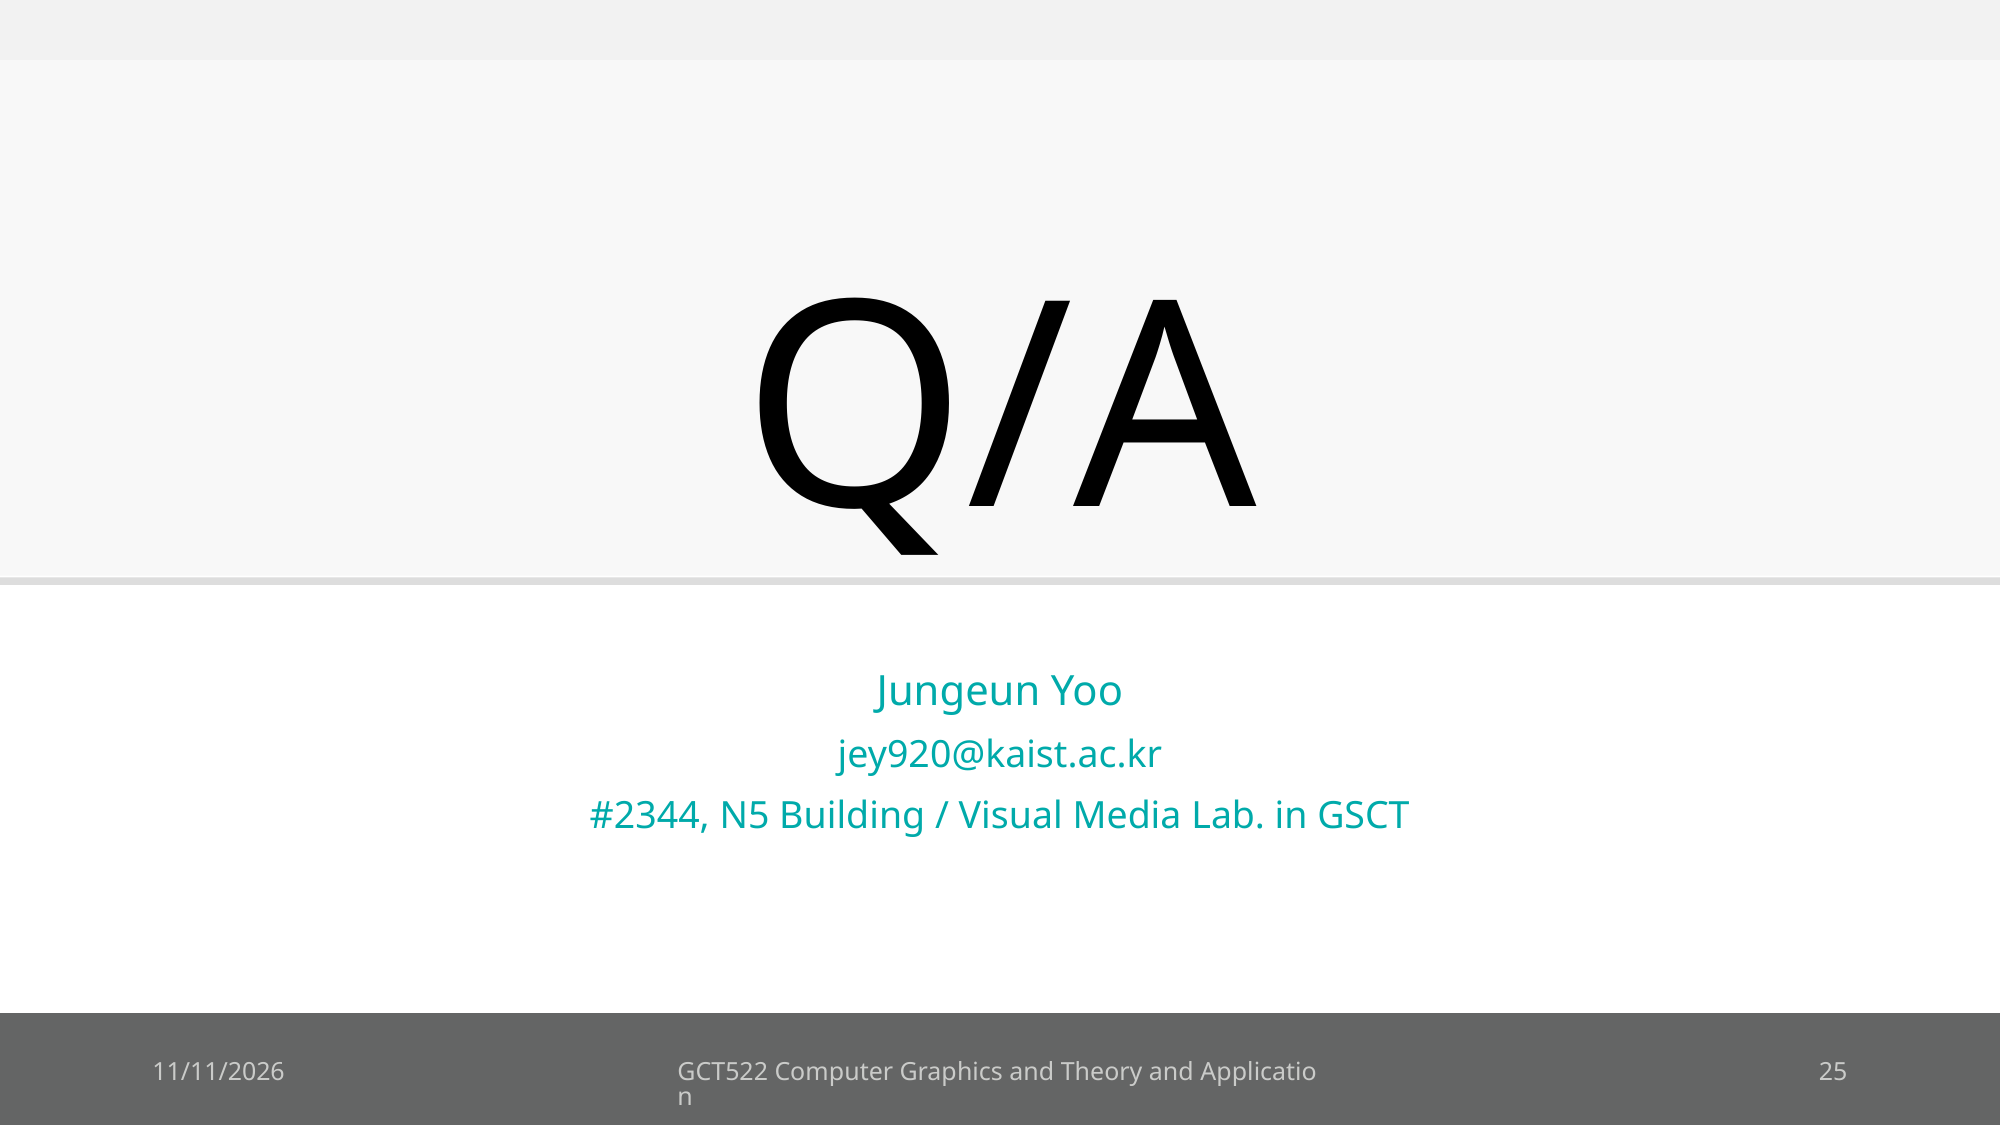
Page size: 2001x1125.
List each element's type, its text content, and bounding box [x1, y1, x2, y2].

footer GCT522 Computer Graphics and Theory and Application [662, 1042, 1338, 1103]
subtitle Jungeun Yoo jey920@kaist.ac.kr #2344, N5 Building / Visual Media Lab. in GSCT [249, 590, 1750, 863]
slide_number 18. 10. 1. [137, 1042, 588, 1103]
slide_number 25 [1412, 1042, 1863, 1103]
title Q/A [249, 184, 1750, 576]
